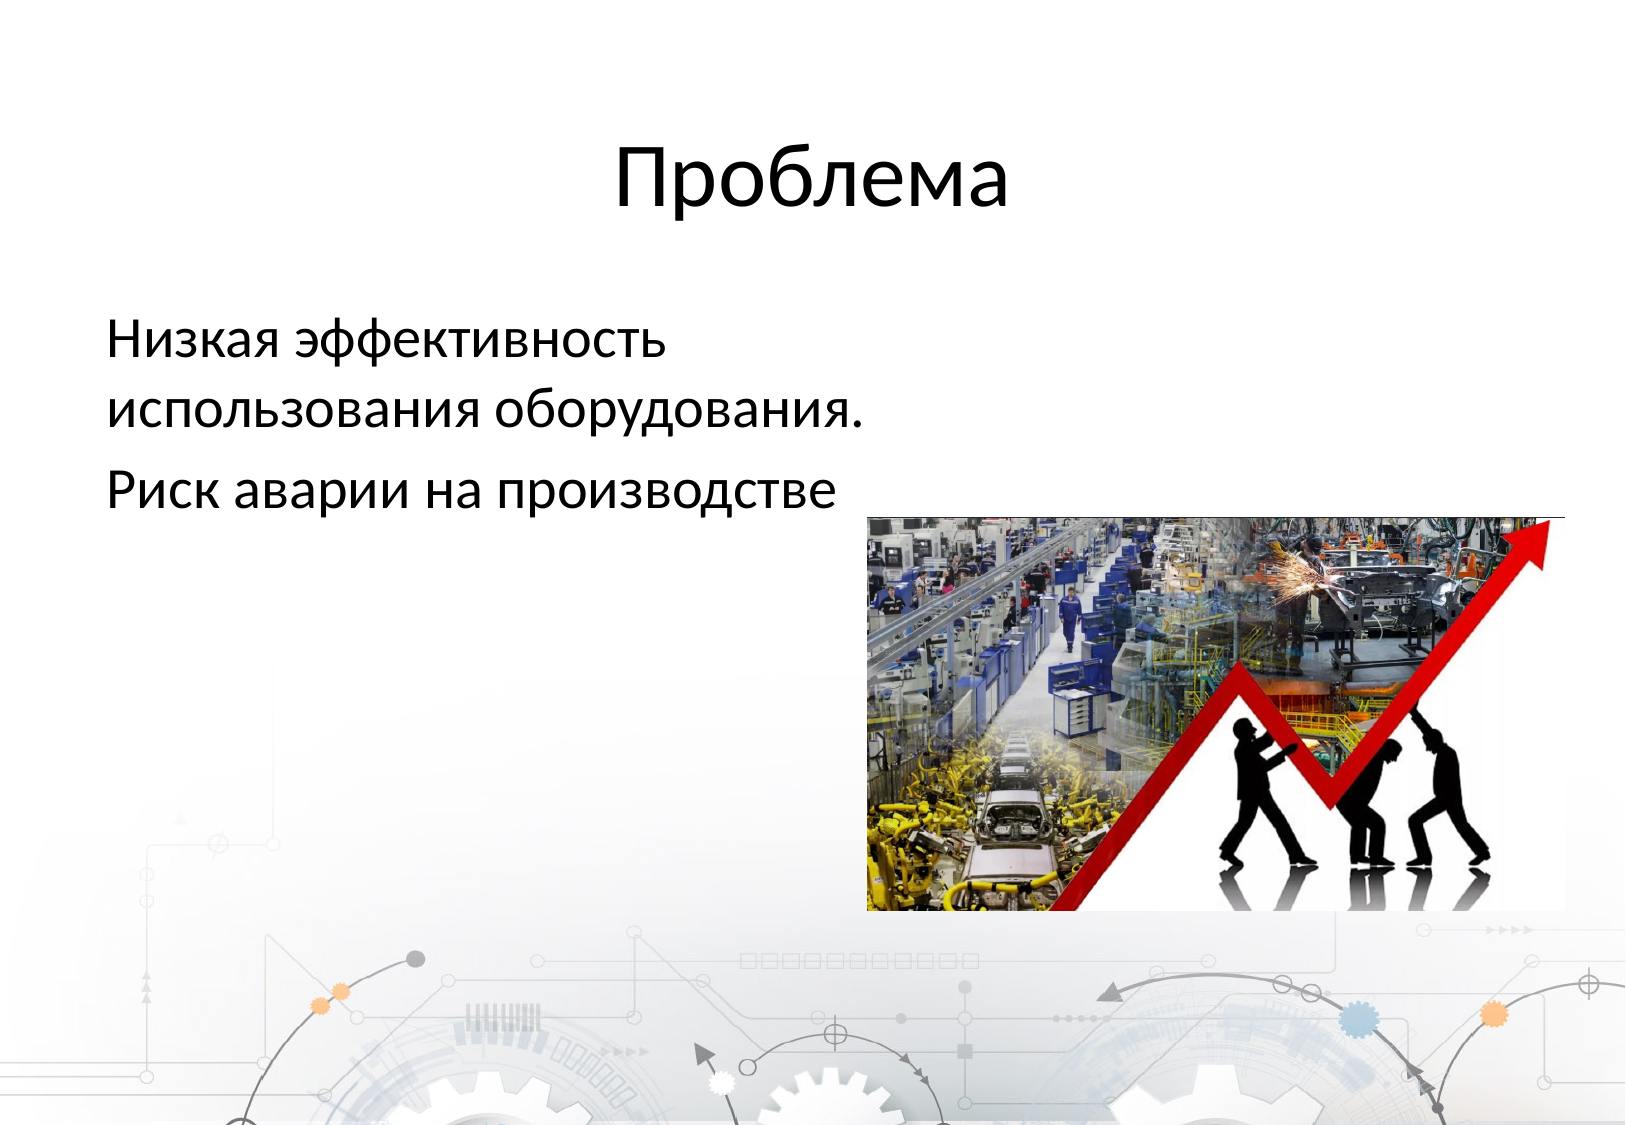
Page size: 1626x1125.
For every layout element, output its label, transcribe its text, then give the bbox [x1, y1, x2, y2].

list Низкая эффективность использования оборудования. Риск аварии на производстве [91, 291, 918, 518]
title Проблема [81, 75, 1544, 264]
picture [0, 517, 1625, 1125]
